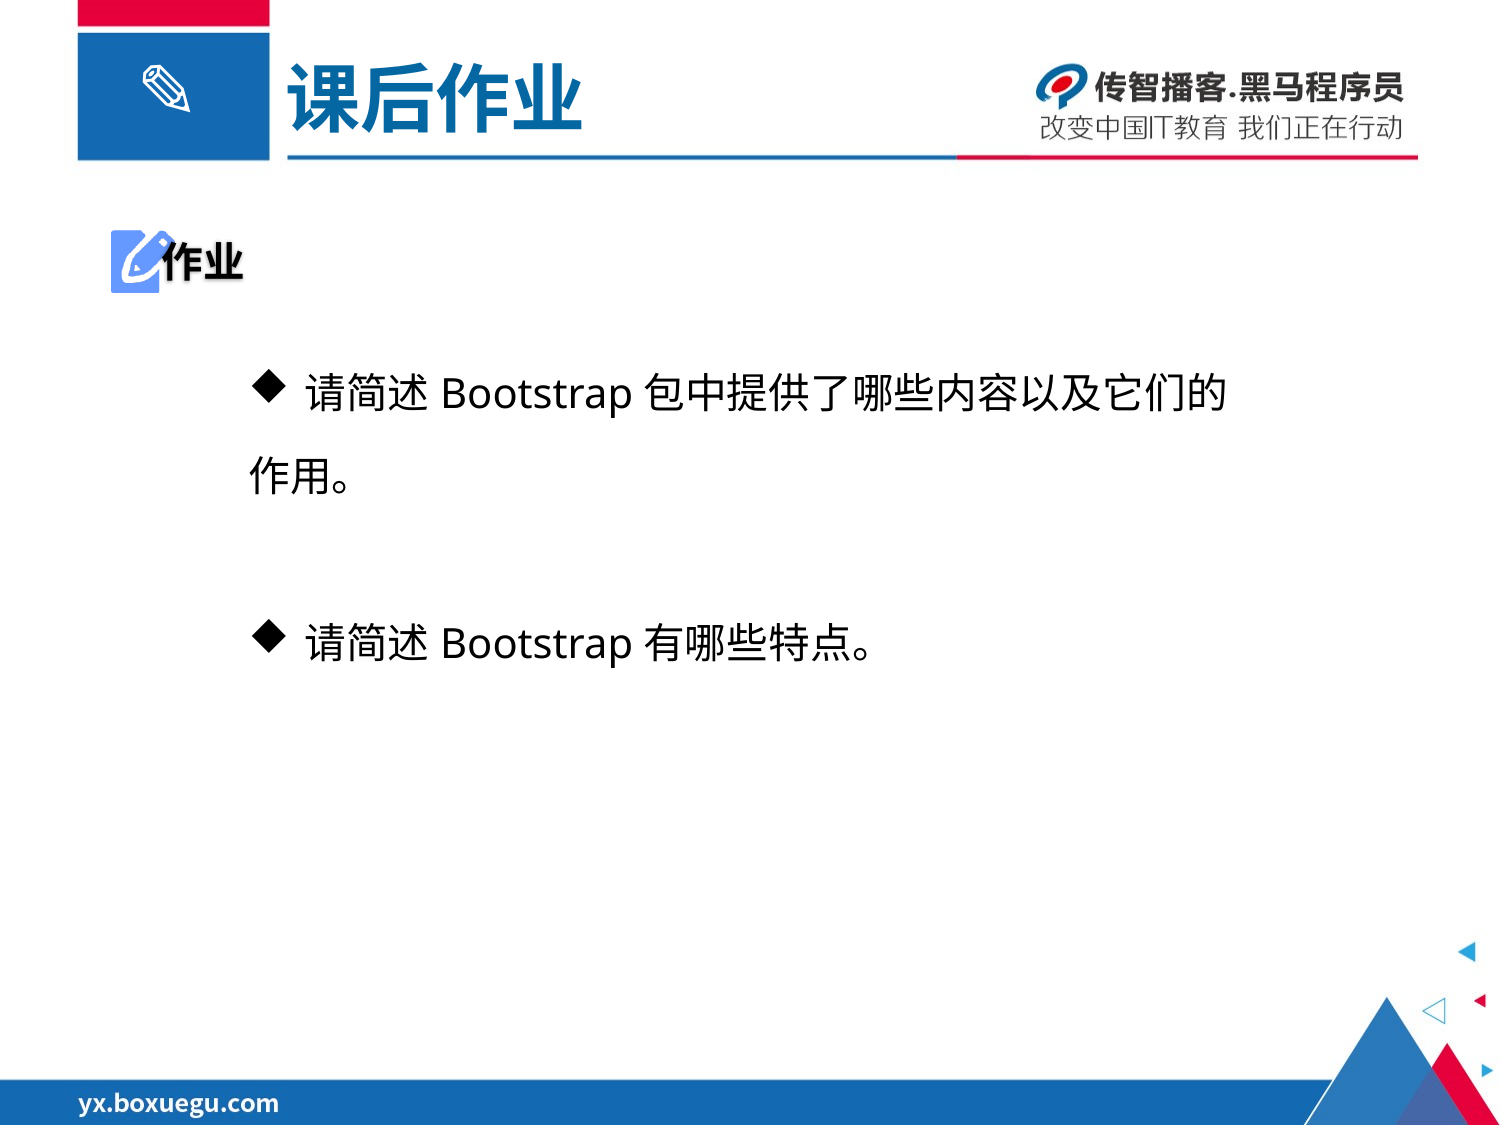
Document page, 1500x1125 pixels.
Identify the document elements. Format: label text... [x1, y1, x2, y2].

text_box 请简述Bootstrap包中提供了哪些内容以及它们的 作用。 请简述Bootstrap有哪些特点。 [8, 265, 1317, 709]
text_box 作业 [146, 228, 359, 265]
text_box 课后作业 [270, 33, 1116, 159]
picture [0, 0, 1500, 1125]
